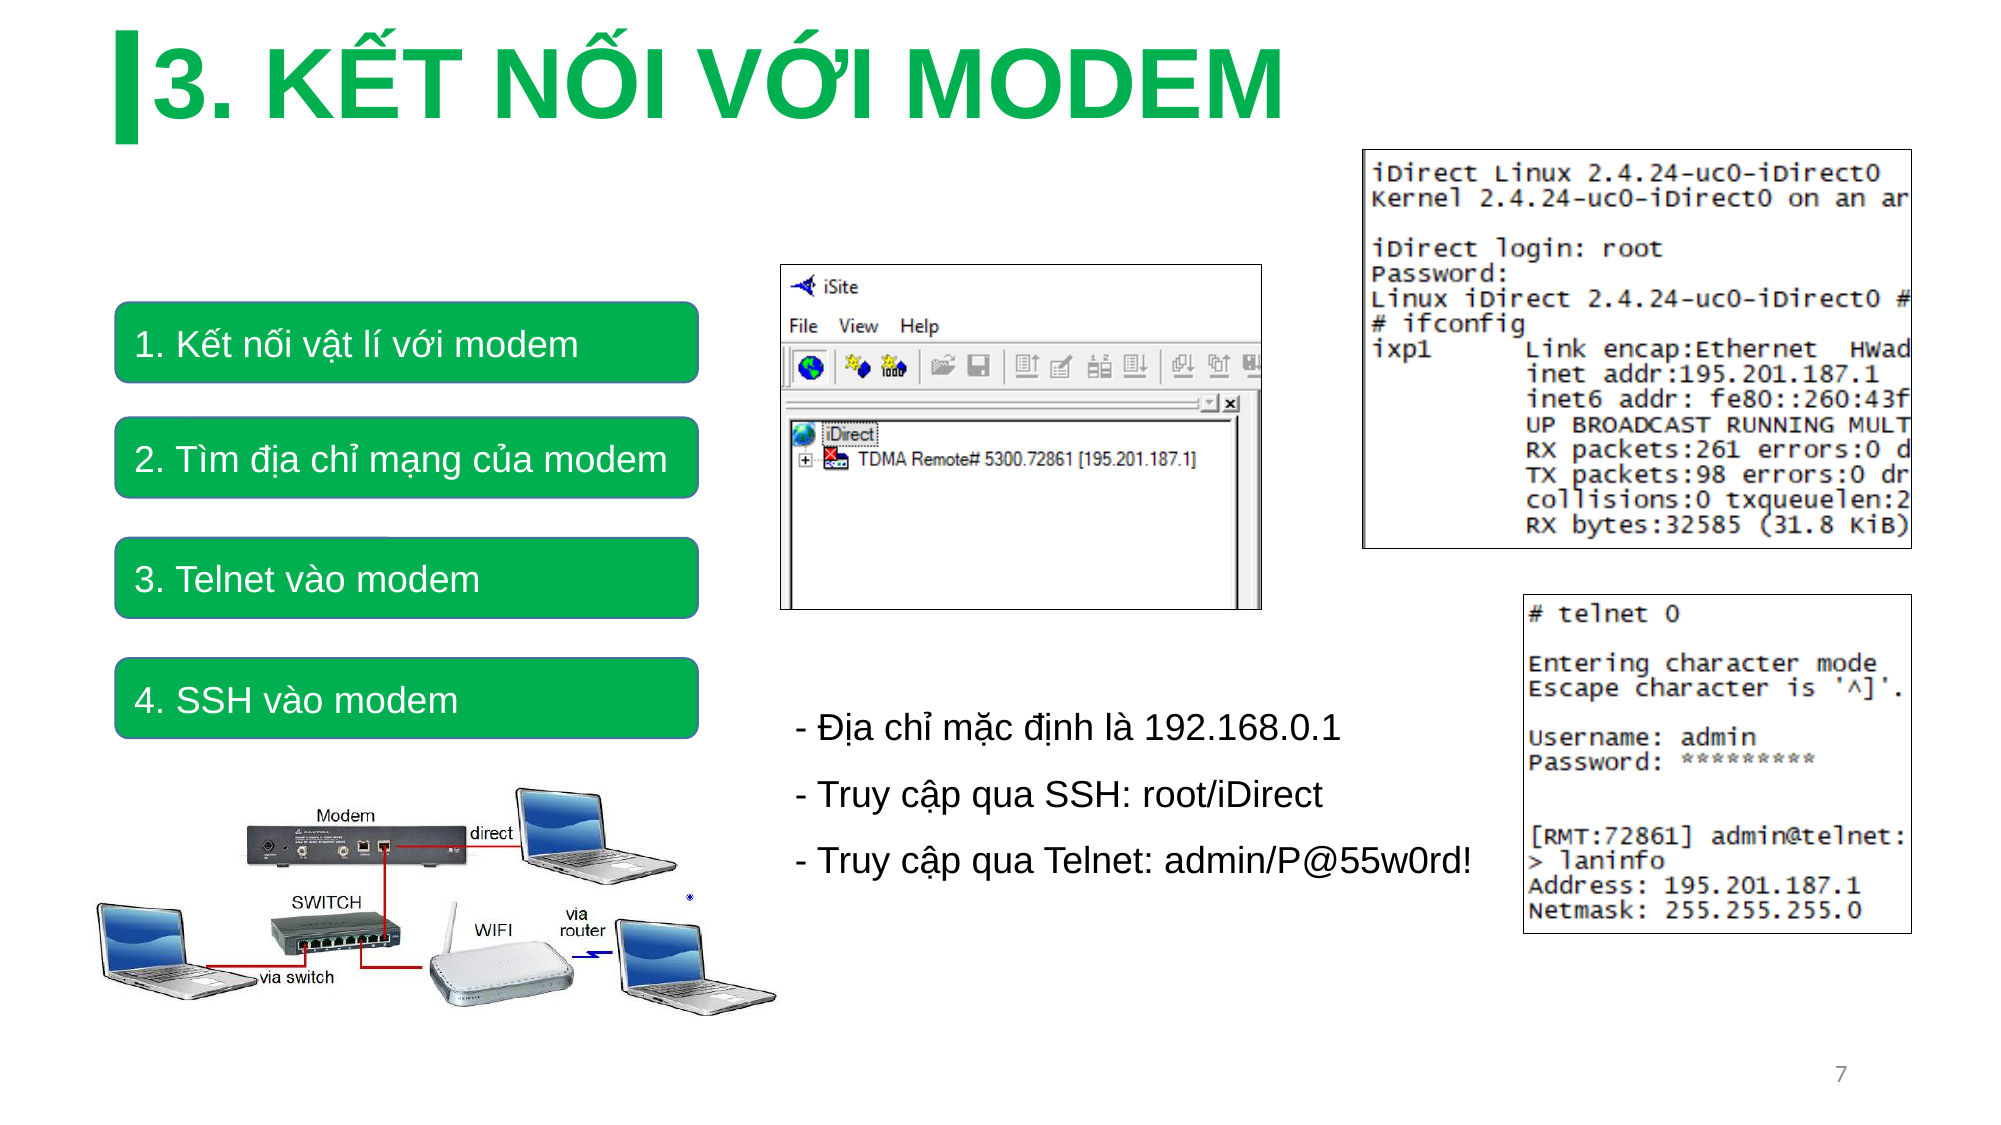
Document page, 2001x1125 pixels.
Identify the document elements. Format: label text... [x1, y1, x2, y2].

text_box 3. Telnet vào modem [114, 536, 699, 619]
picture [1362, 149, 1912, 549]
picture [779, 264, 1262, 611]
text_box [114, 29, 139, 145]
picture [1523, 594, 1912, 934]
text_box 1. Kết nối vật lí với modem [114, 301, 699, 384]
text_box 3. KẾT NỐI VỚI MODEM [138, 30, 1340, 145]
picture [85, 771, 781, 1039]
text_box - Địa chỉ mặc định là 192.168.0.1 - Truy cập qua SSH: root/iDirect - Truy cập qua Telnet: admin/P@55w0rd! [780, 686, 1780, 955]
slide_number 7 [1412, 1042, 1863, 1103]
text_box 2. Tìm địa chỉ mạng của modem [114, 416, 699, 499]
text_box 4. SSH vào modem [114, 657, 699, 740]
